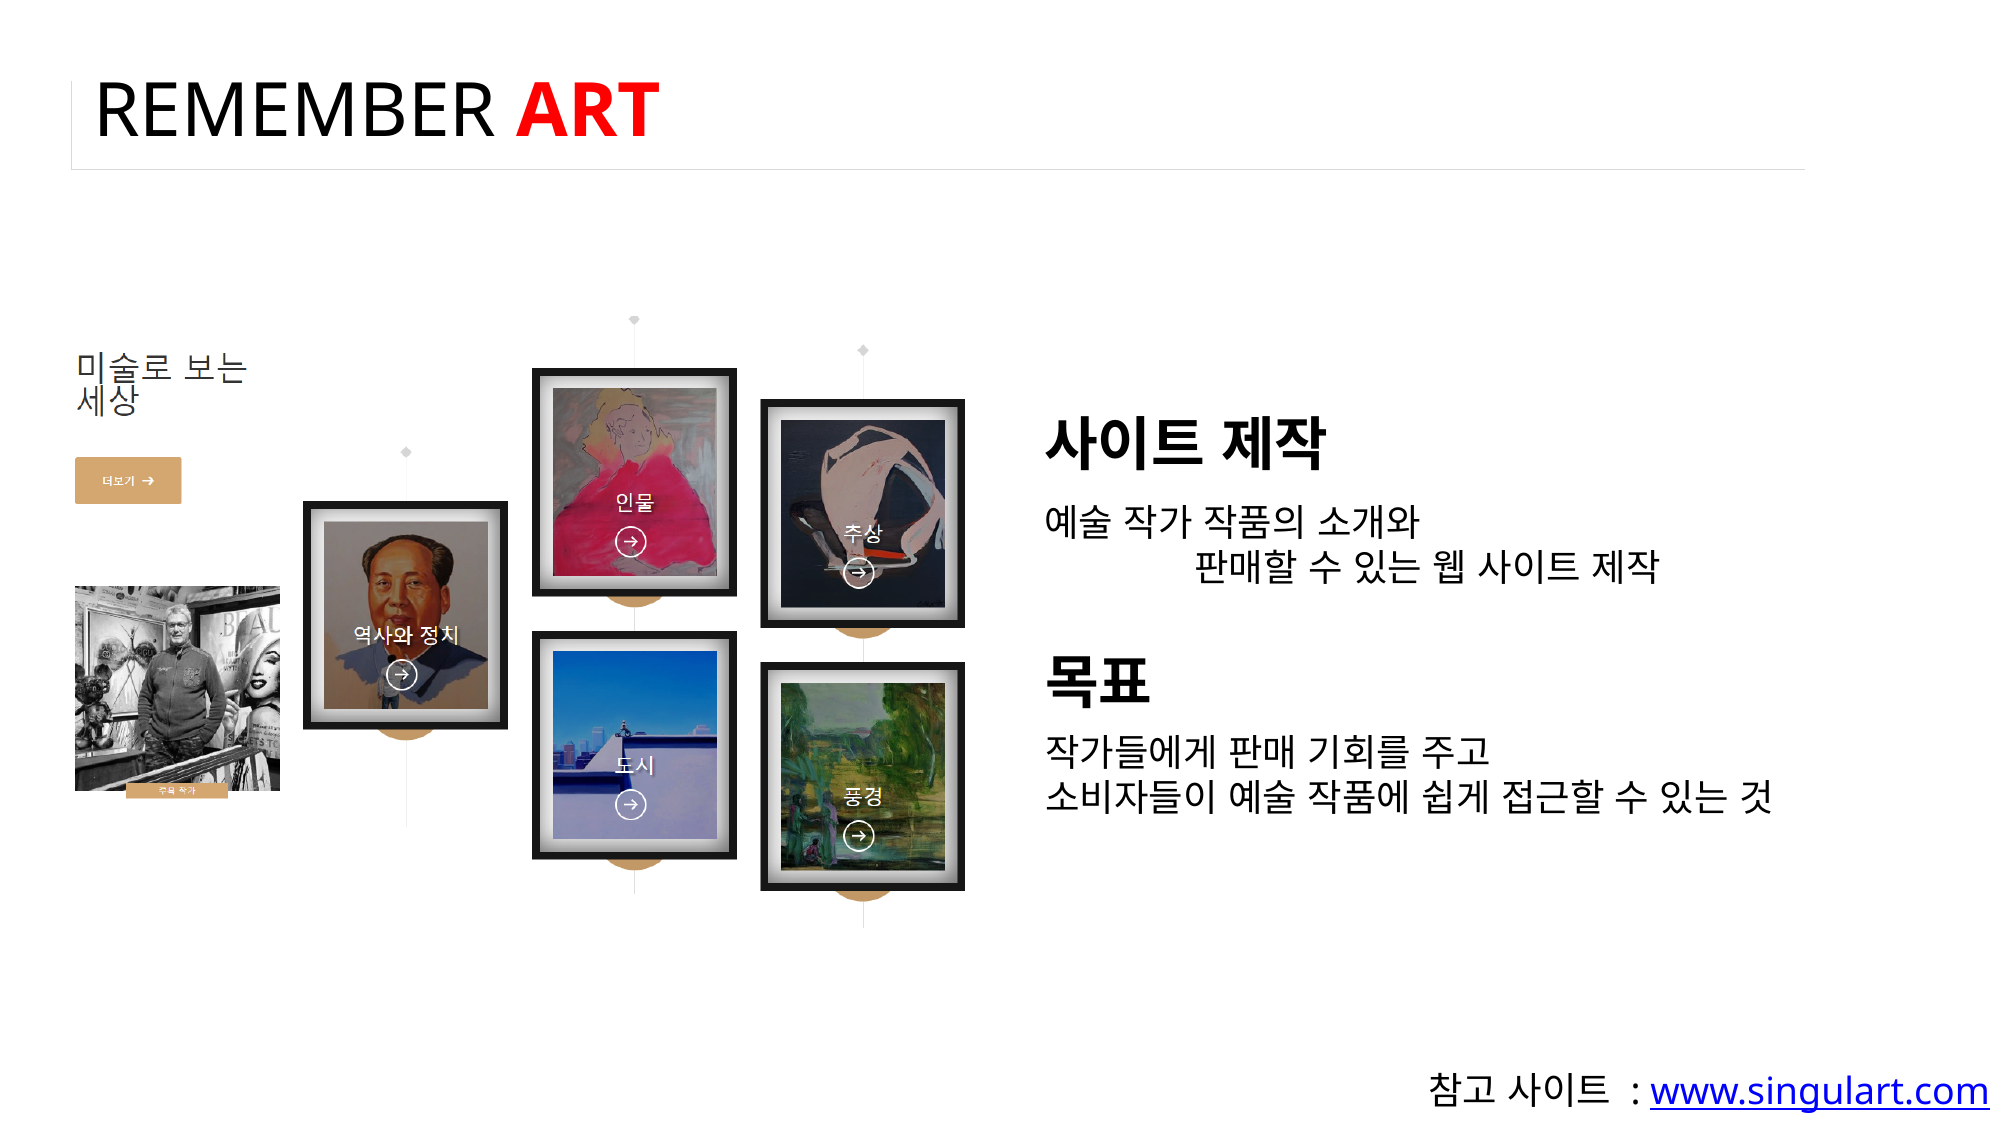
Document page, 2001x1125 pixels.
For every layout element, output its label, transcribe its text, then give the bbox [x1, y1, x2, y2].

text_box REMEMBER ART [78, 54, 977, 160]
text_box 사이트 제작 [1029, 399, 1414, 485]
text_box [1029, 491, 1952, 817]
picture [31, 316, 1001, 928]
text_box 참고 사이트 : www.singulart.com [1413, 1059, 2000, 1125]
